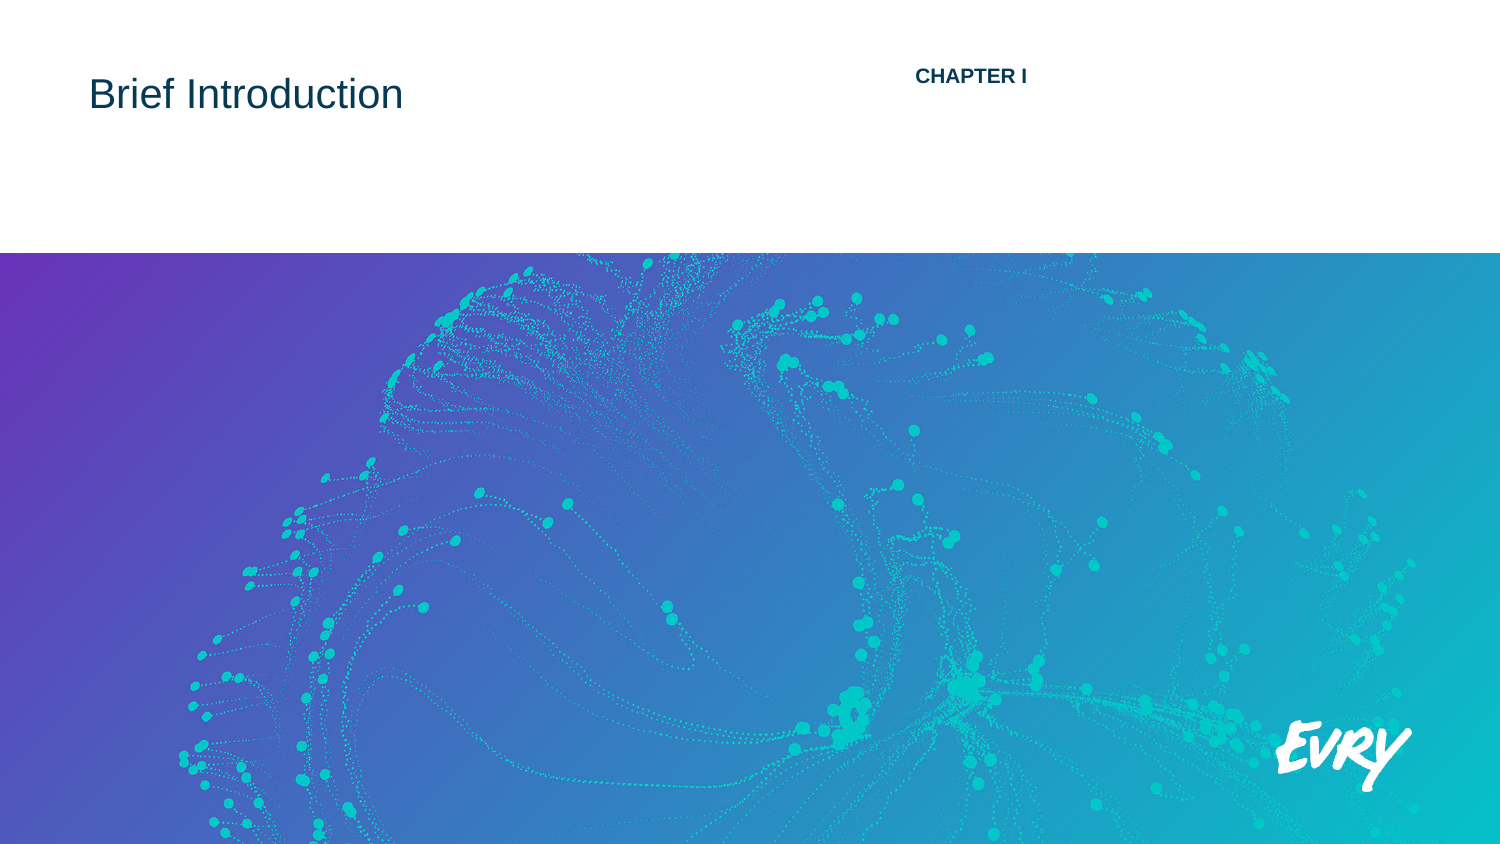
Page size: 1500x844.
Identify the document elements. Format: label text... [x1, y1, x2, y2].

picture [0, 253, 1500, 844]
subtitle Chapter I [915, 62, 1412, 88]
title Brief Introduction [88, 62, 556, 172]
